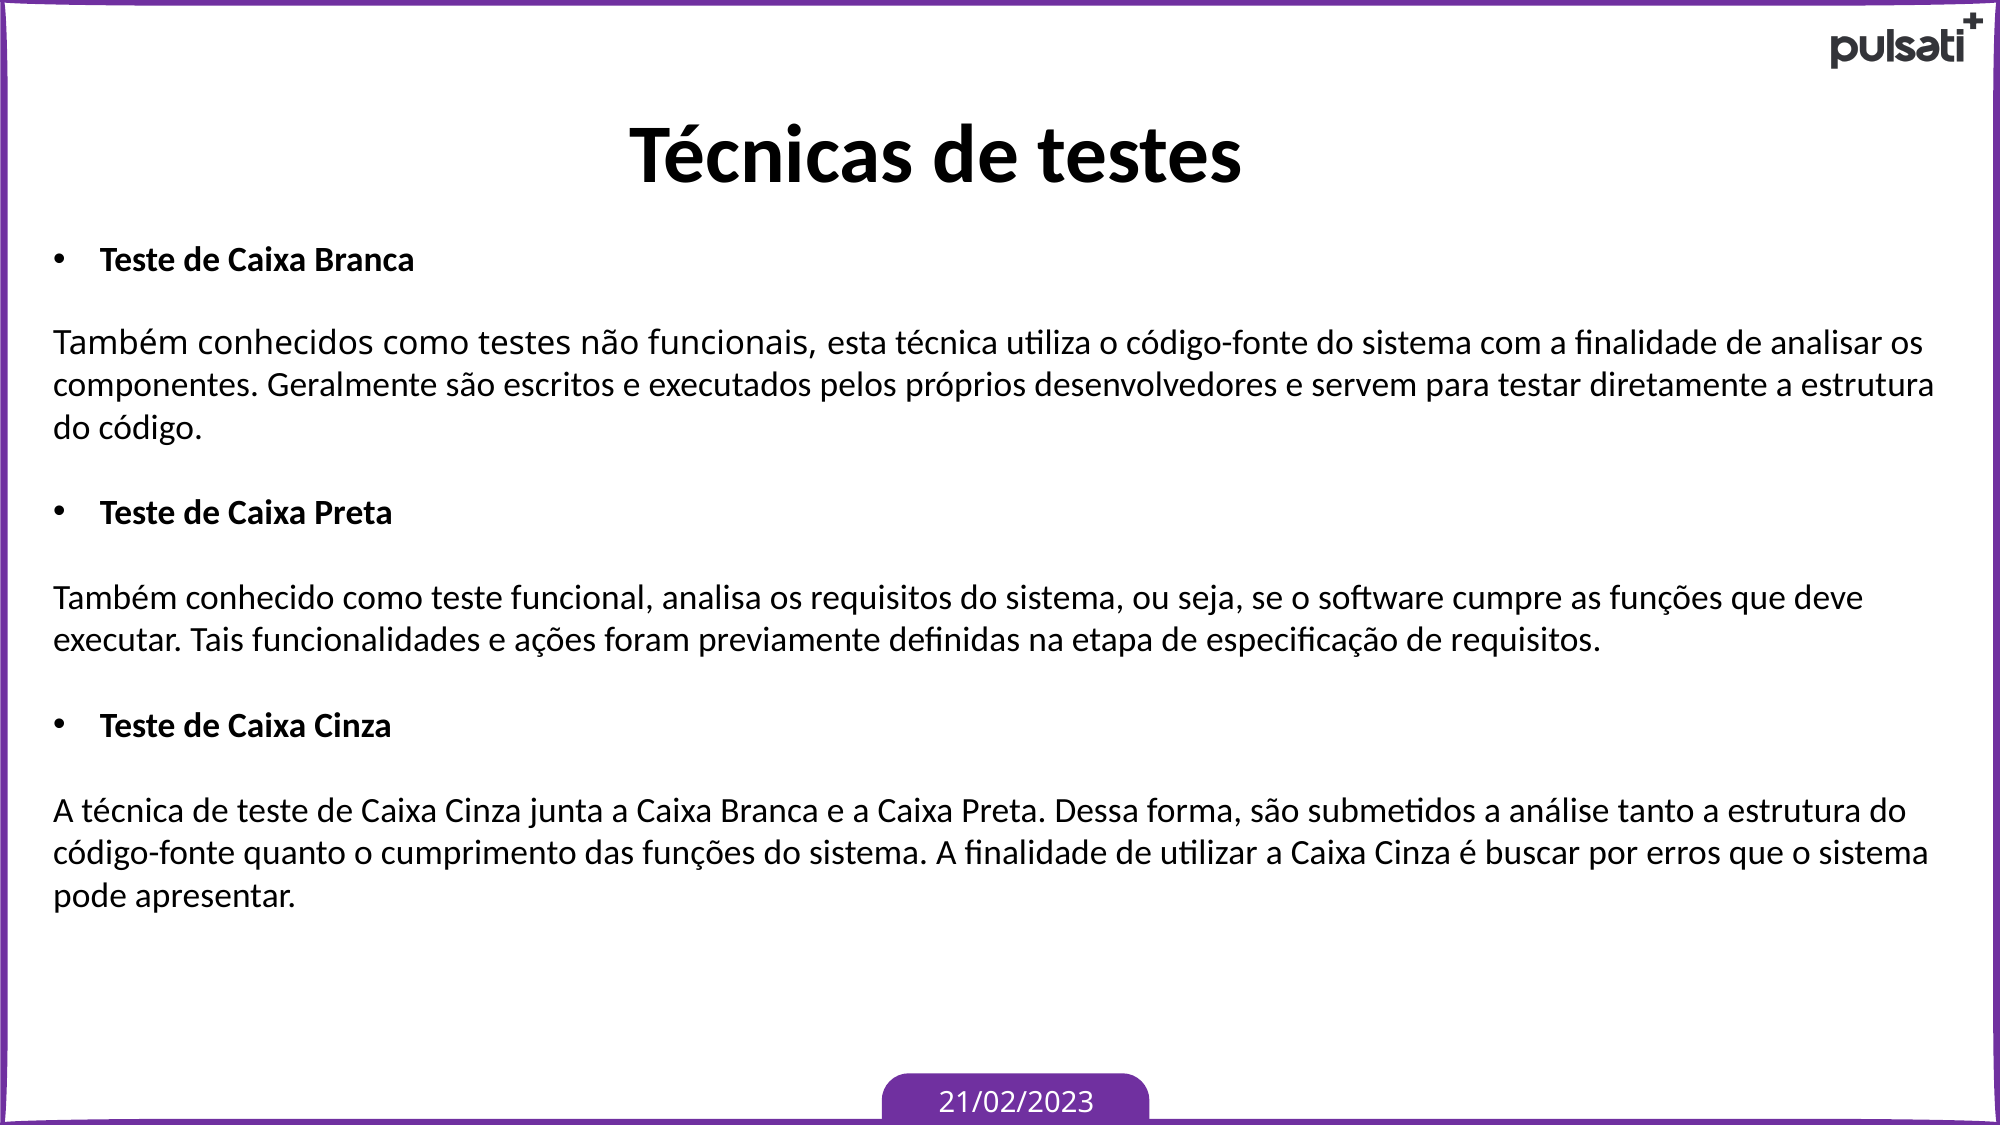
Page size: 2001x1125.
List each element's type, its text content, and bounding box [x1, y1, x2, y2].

text_box [5, 0, 1995, 7]
text_box Técnicas de testes [346, 91, 1526, 207]
text_box [895, 1072, 1137, 1076]
text_box 21/02/2023 [851, 1076, 1159, 1117]
text_box [1992, 0, 2000, 1121]
text_box Teste de Caixa Branca Também conhecidos como testes não funcionais, esta técnica utiliza o código-fonte do sistema com a finalidade de analisar os componentes. Geralmente são escritos e executados pelos próprios desenvolvedores e servem para testar diretamente a estrutura do código. Teste de Caixa Preta Também conhecido como teste funcional, analisa os requisitos do sistema, ou seja, se o software cumpre as funções que deve executar. Tais funcionalidades e ações foram previamente definidas na etapa de especificação de requisitos. Teste de Caixa Cinza A técnica de teste de Caixa Cinza junta a Caixa Branca e a Caixa Preta. Dessa forma, são submetidos a análise tanto a estrutura do código-fonte quanto o cumprimento das funções do sistema. A finalidade de utilizar a Caixa Cinza é buscar por erros que o sistema pode apresentar. [38, 229, 1968, 922]
text_box [0, 1117, 2000, 1125]
picture [1828, 10, 1986, 71]
text_box [0, 0, 9, 1121]
